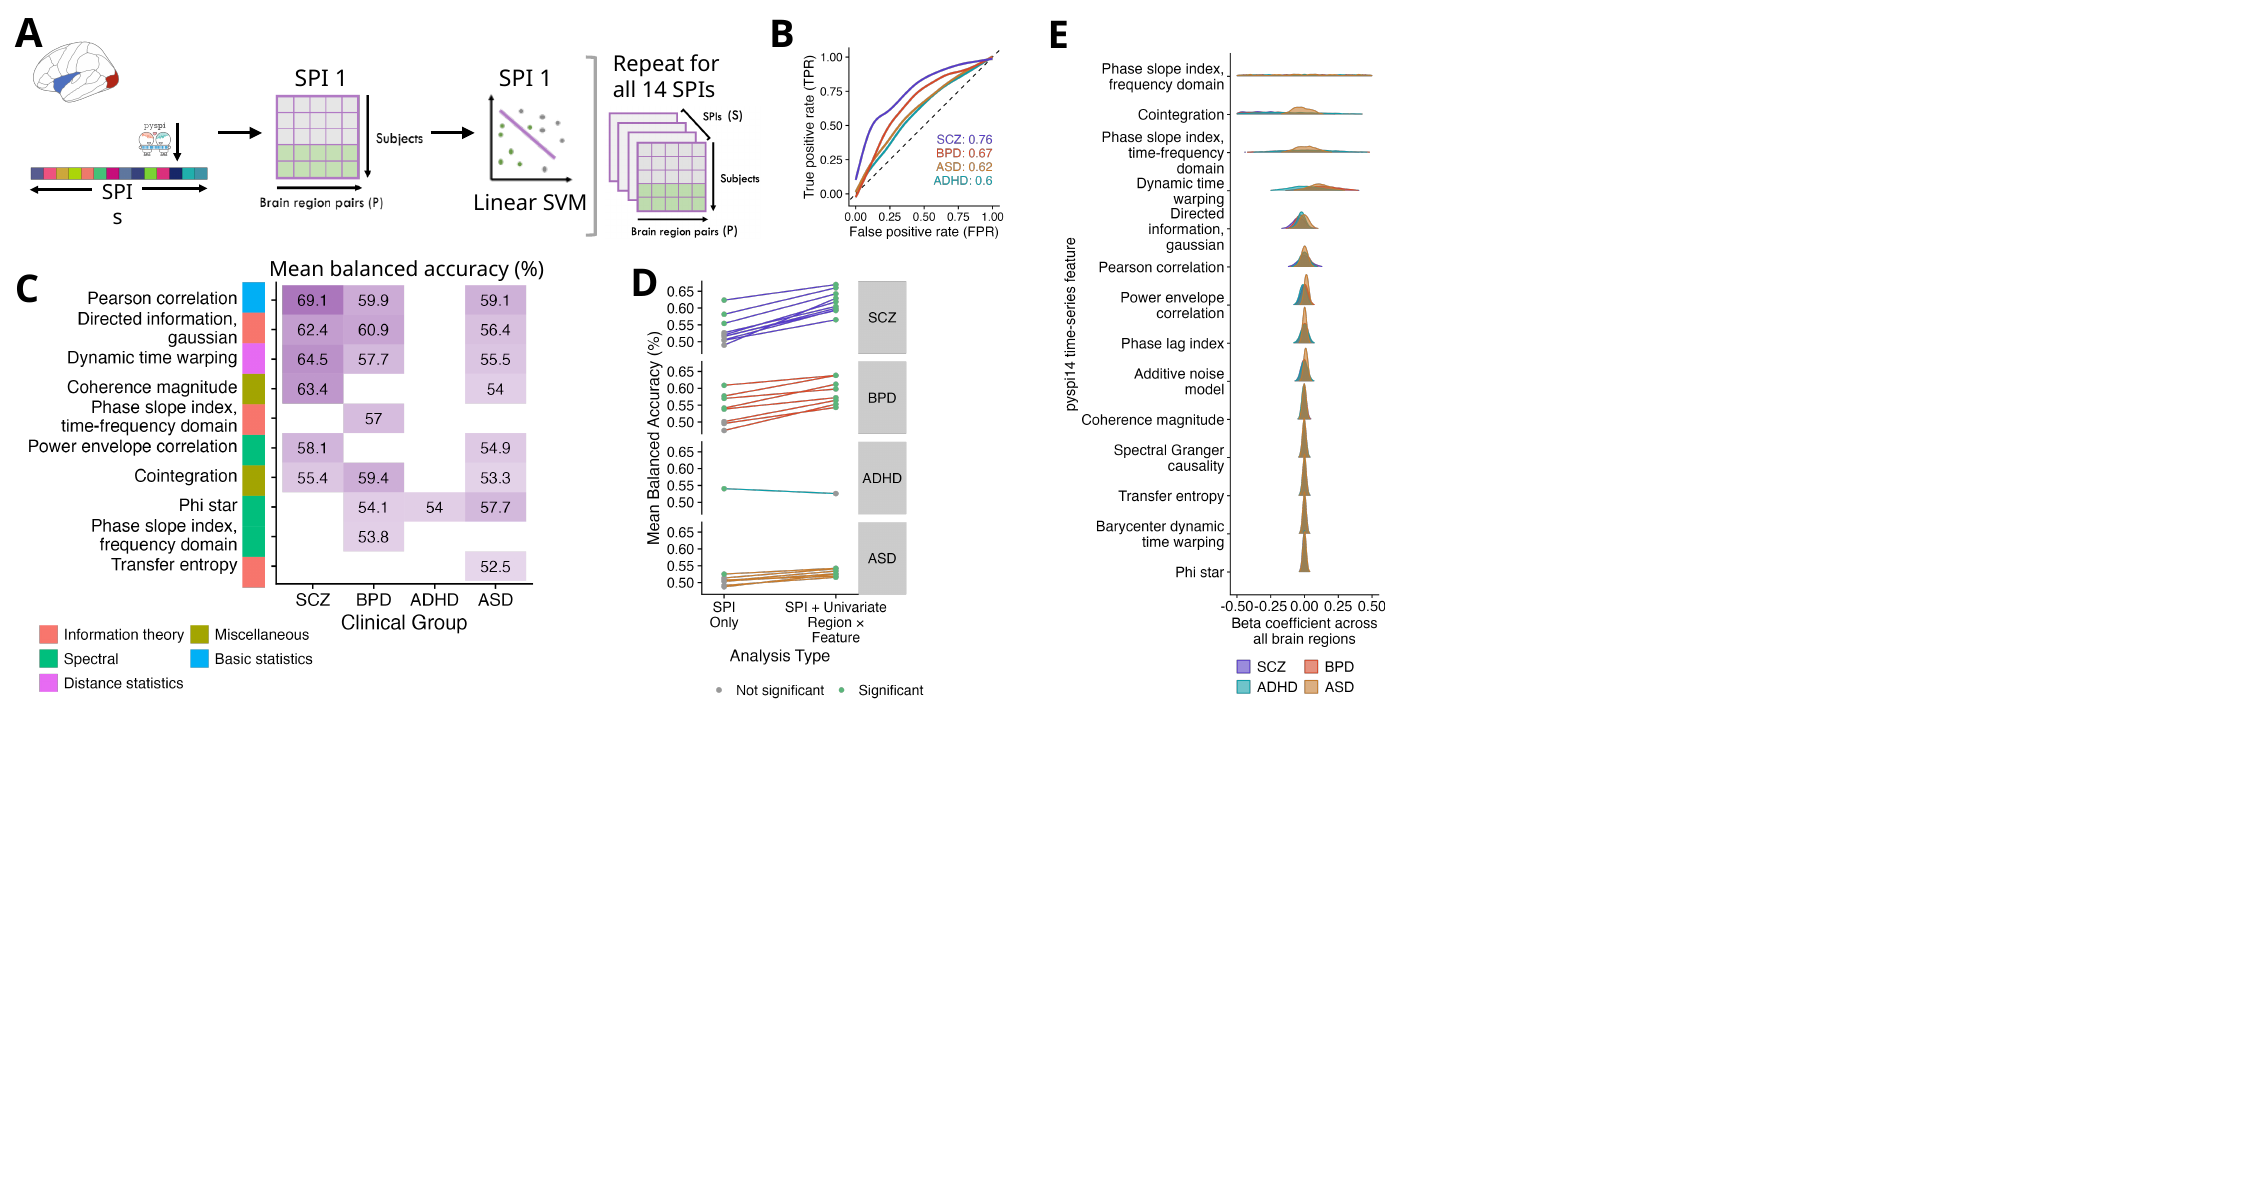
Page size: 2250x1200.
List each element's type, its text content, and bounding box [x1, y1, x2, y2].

text_box Mean balanced accuracy (%) [240, 247, 573, 288]
picture [1058, 47, 1385, 700]
picture [23, 270, 239, 578]
picture [646, 280, 941, 700]
text_box E [1032, 3, 1124, 64]
picture [797, 39, 1006, 248]
text_box A [0, 0, 101, 64]
text_box B [754, 1, 847, 63]
text_box D [615, 250, 709, 312]
picture [242, 313, 265, 590]
text_box C [0, 257, 93, 318]
picture [31, 272, 542, 692]
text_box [22, 39, 762, 239]
